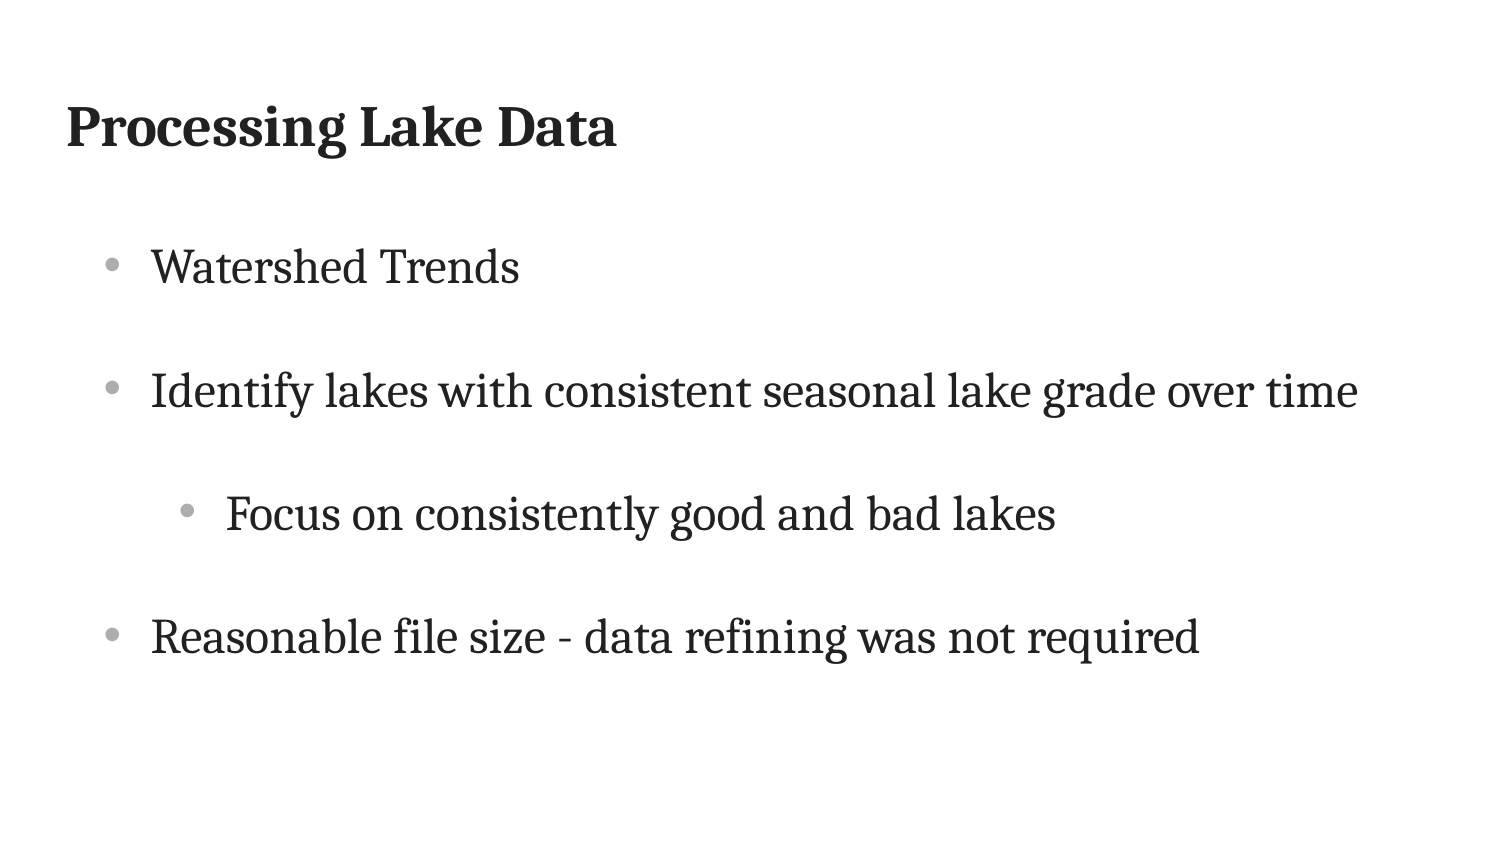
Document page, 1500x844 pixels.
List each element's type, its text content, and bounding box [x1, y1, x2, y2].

title Processing Lake Data [51, 72, 1449, 167]
list Watershed Trends Identify lakes with consistent seasonal lake grade over time Focus on consistently good and bad lakes Reasonable file size - data refining was not required [51, 189, 1449, 750]
